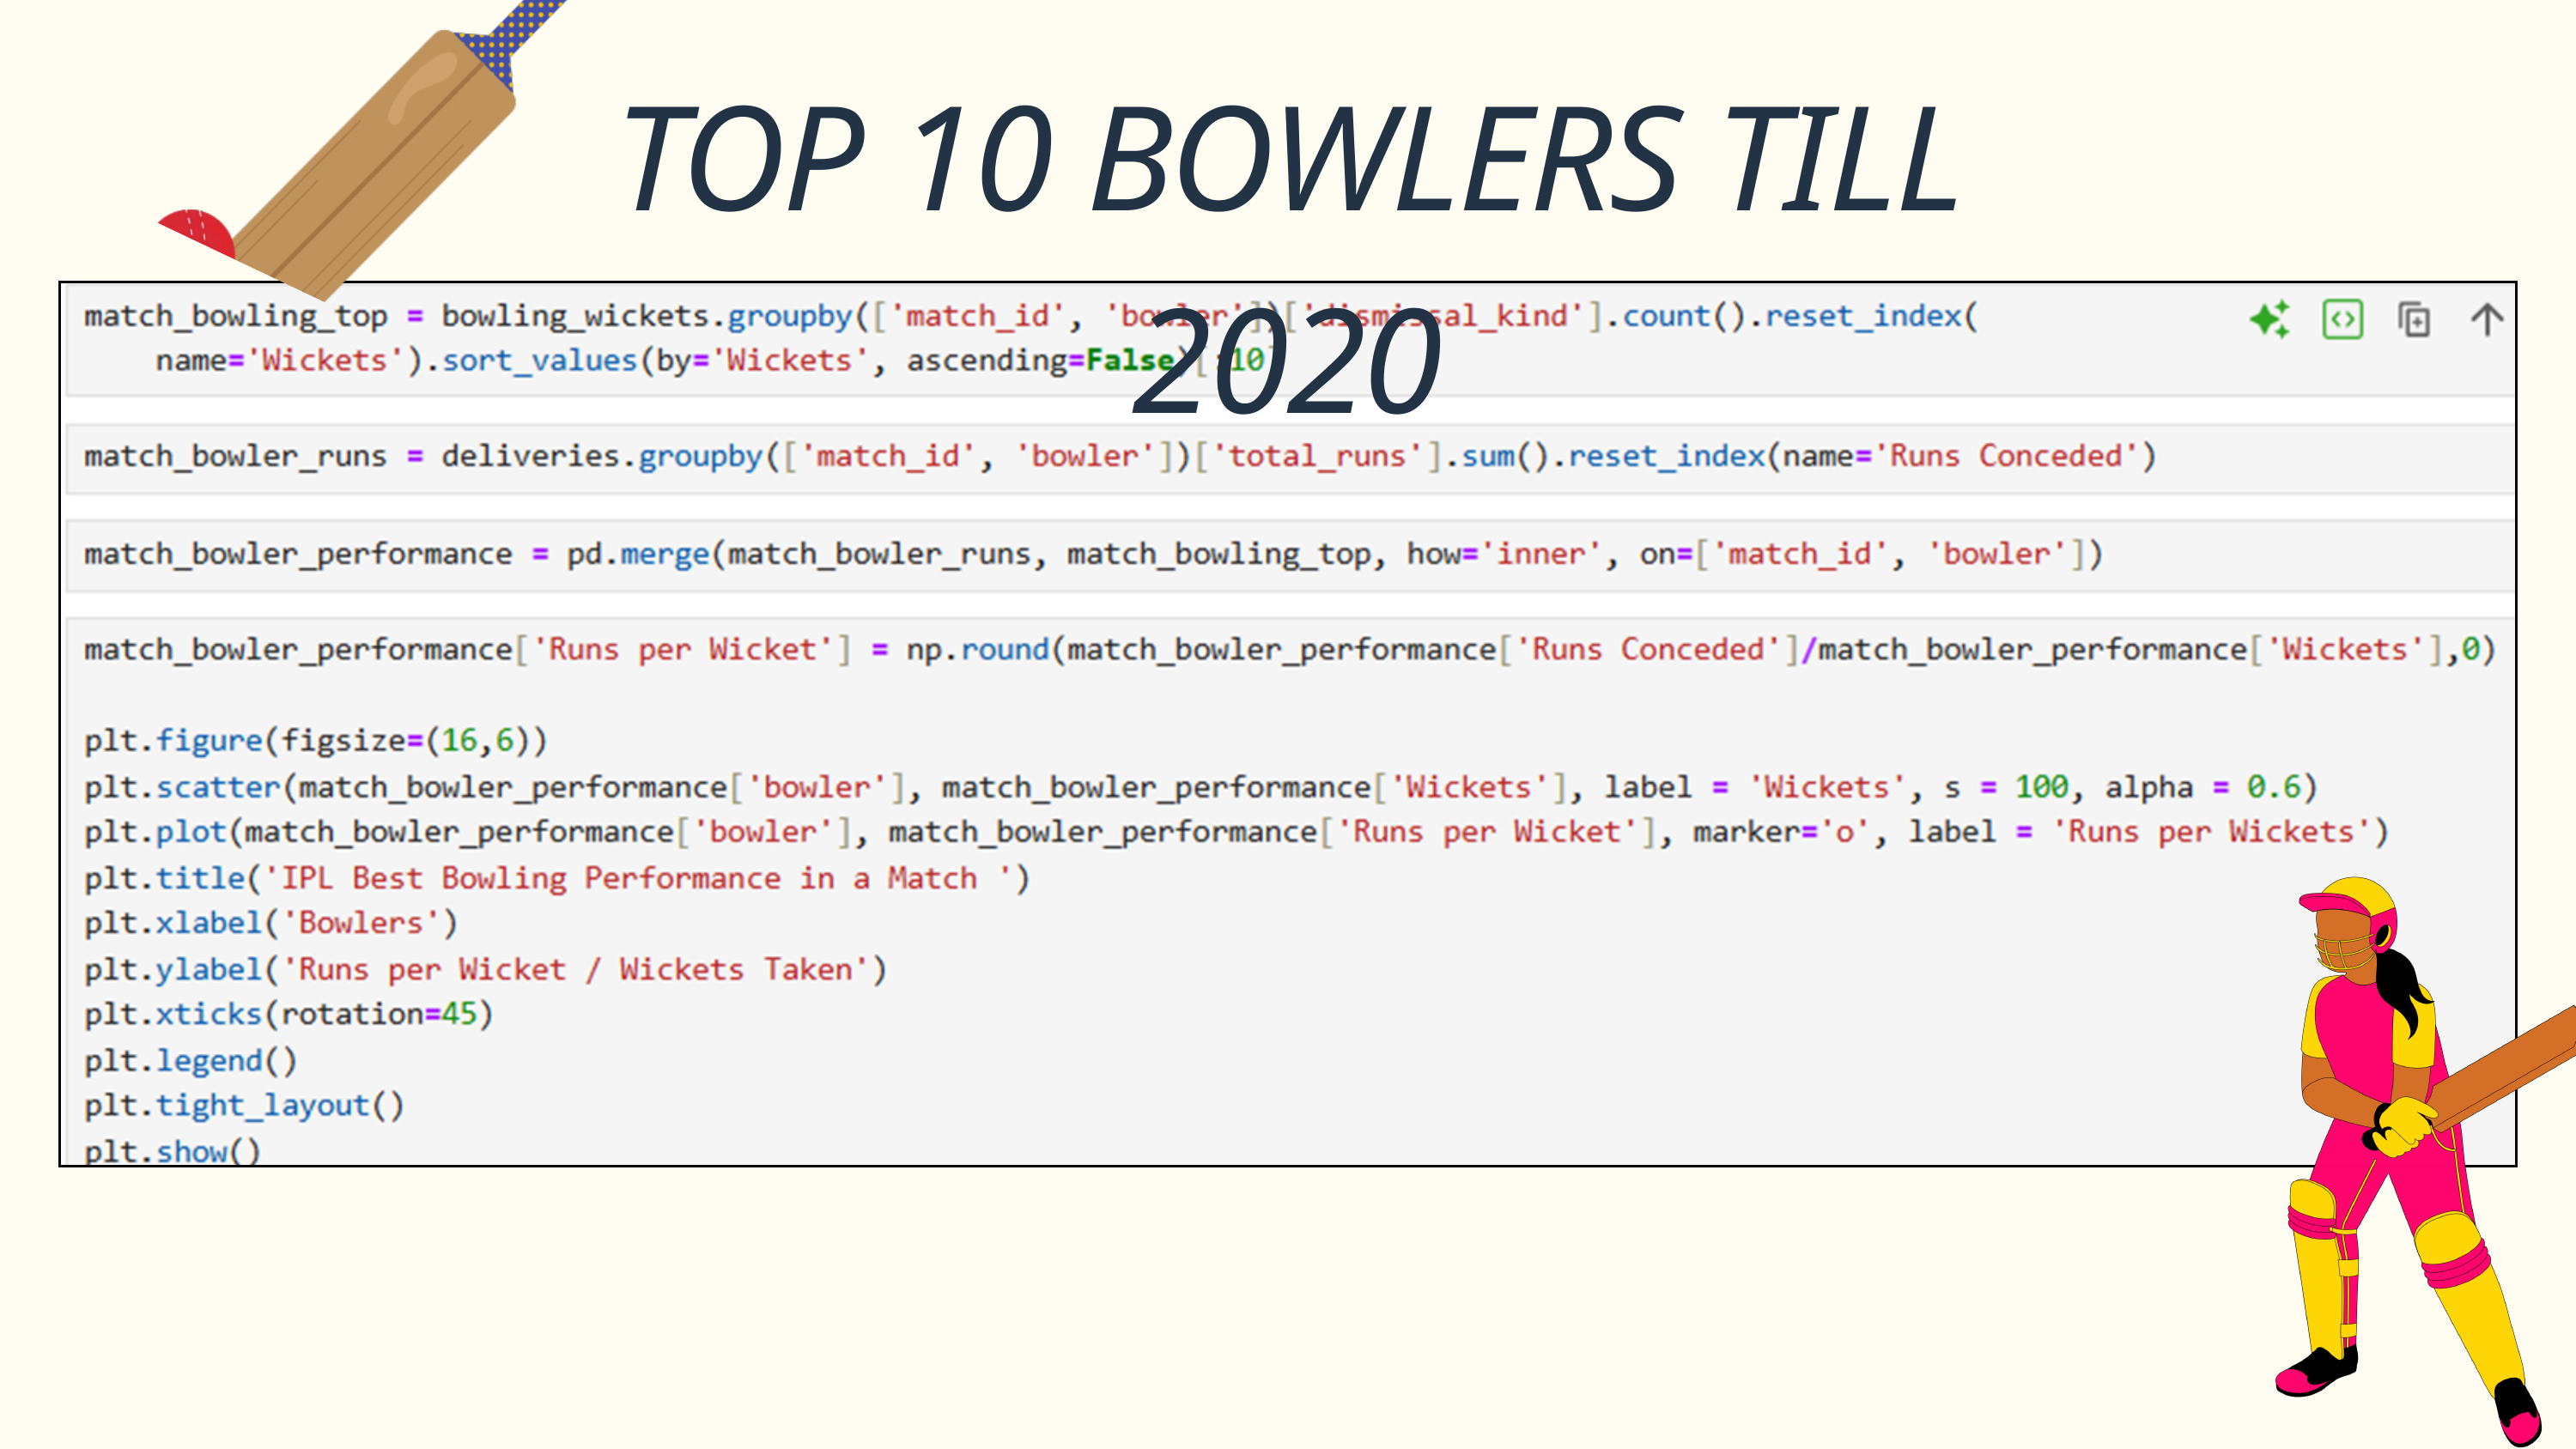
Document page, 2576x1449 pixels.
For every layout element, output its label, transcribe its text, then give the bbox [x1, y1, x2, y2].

text_box [144, 0, 690, 394]
text_box TOP 10 BOWLERS TILL 2020 [593, 36, 1983, 442]
text_box [59, 282, 2517, 1167]
text_box [2274, 876, 2576, 1449]
